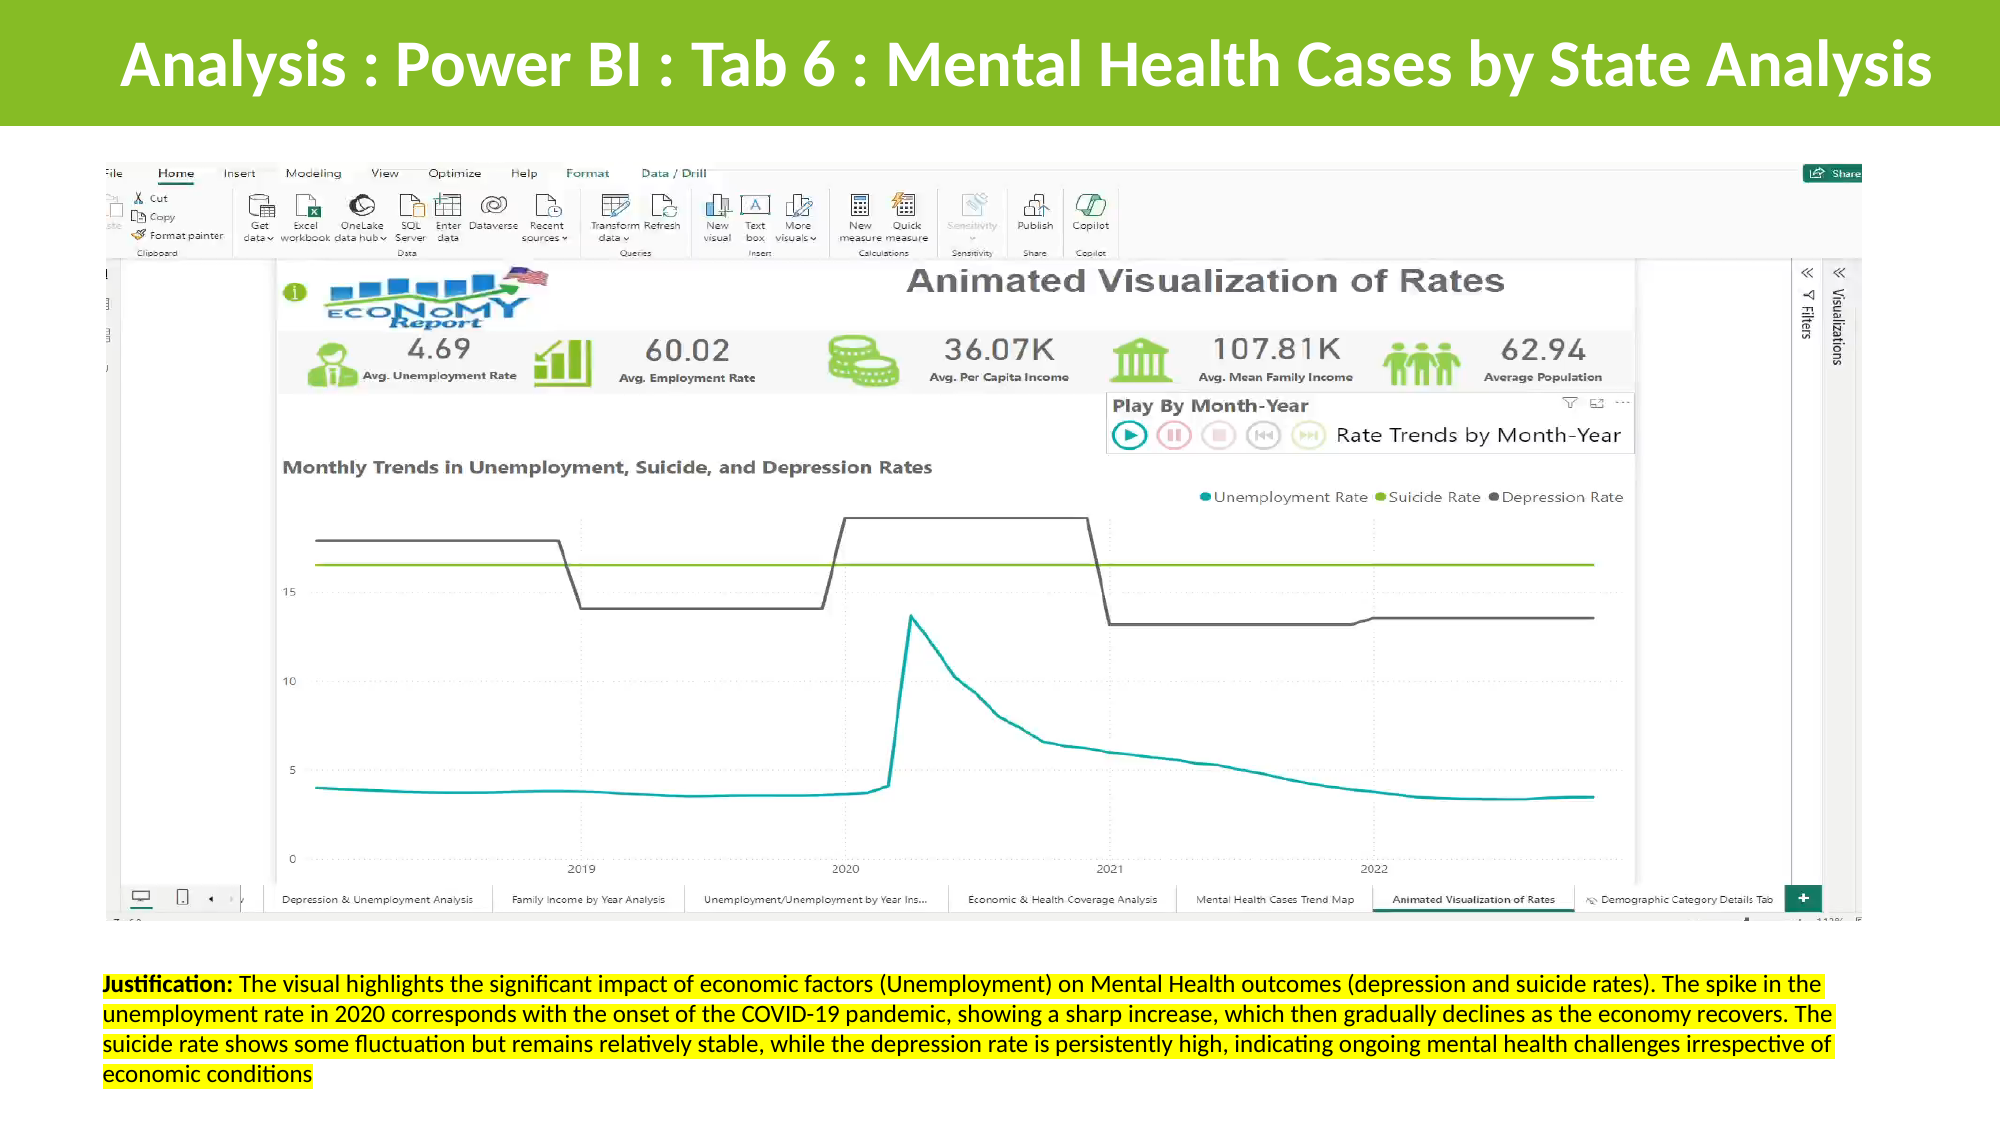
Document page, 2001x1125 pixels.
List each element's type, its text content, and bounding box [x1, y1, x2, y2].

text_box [105, 161, 1863, 922]
text_box Justification: The visual highlights the significant impact of economic factors (Unemployment) on Mental Health outcomes (depression and suicide rates). The spike in the unemployment rate in 2020 corresponds with the onset of the COVID-19 pandemic, showing a sharp increase, which then gradually declines as the economy recovers. The suicide rate shows some fluctuation but remains relatively stable, while the depression rate is persistently high, indicating ongoing mental health challenges irrespective of economic conditions [87, 960, 1910, 1095]
text_box [0, 0, 2000, 126]
text_box Analysis : Power BI : Tab 6 : Mental Health Cases by State Analysis [106, 12, 2000, 108]
